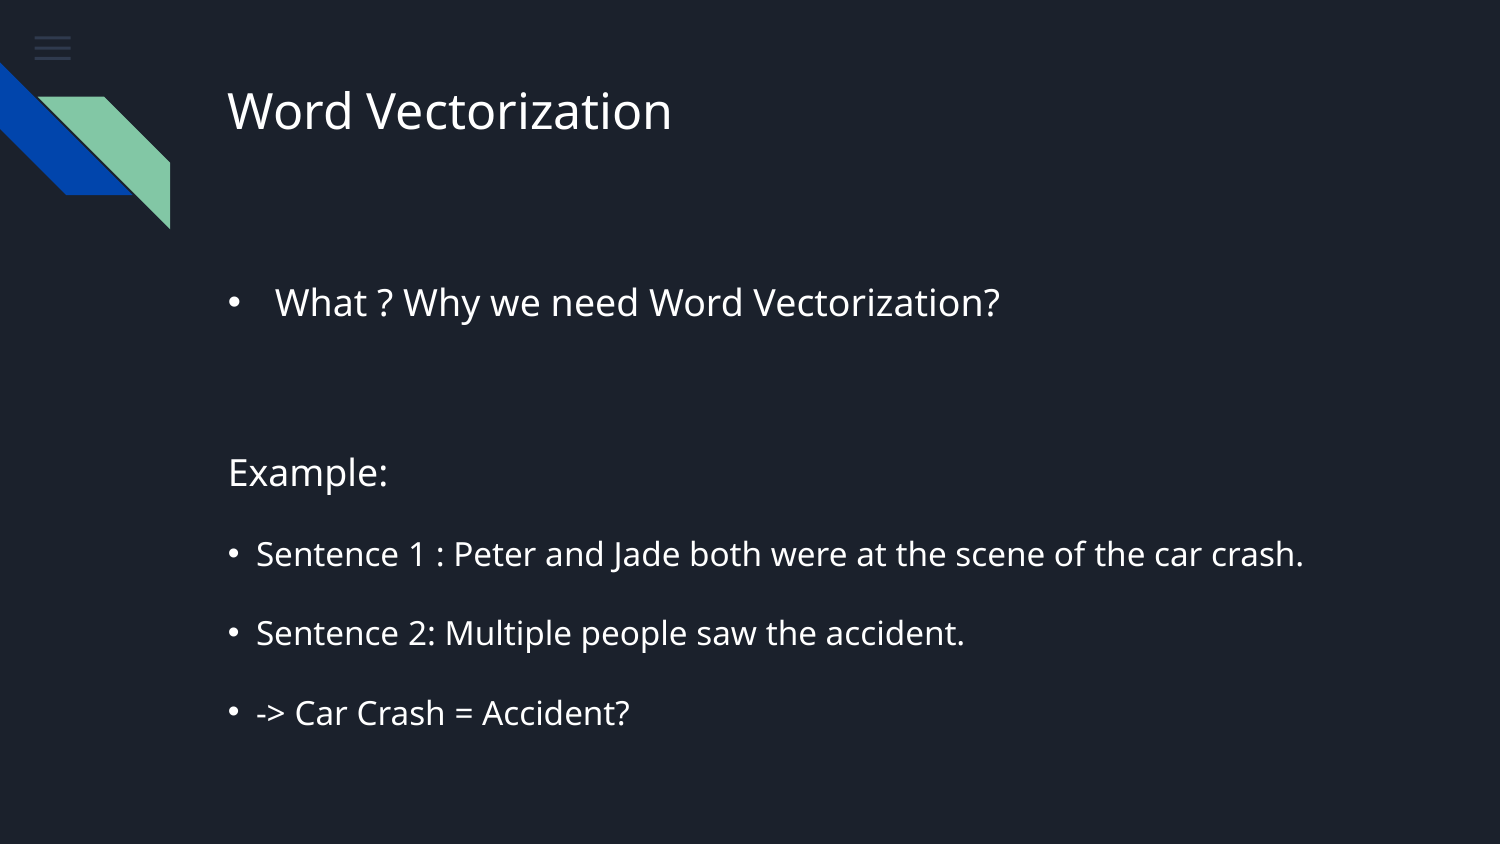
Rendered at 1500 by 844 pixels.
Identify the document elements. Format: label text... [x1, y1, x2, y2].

title Word Vectorization [212, 64, 1368, 215]
list What ? Why we need Word Vectorization? Example: Sentence 1 : Peter and Jade both were at the scene of the car crash. Sentence 2: Multiple people saw the accident. -> Car Crash = Accident? [212, 257, 1368, 735]
